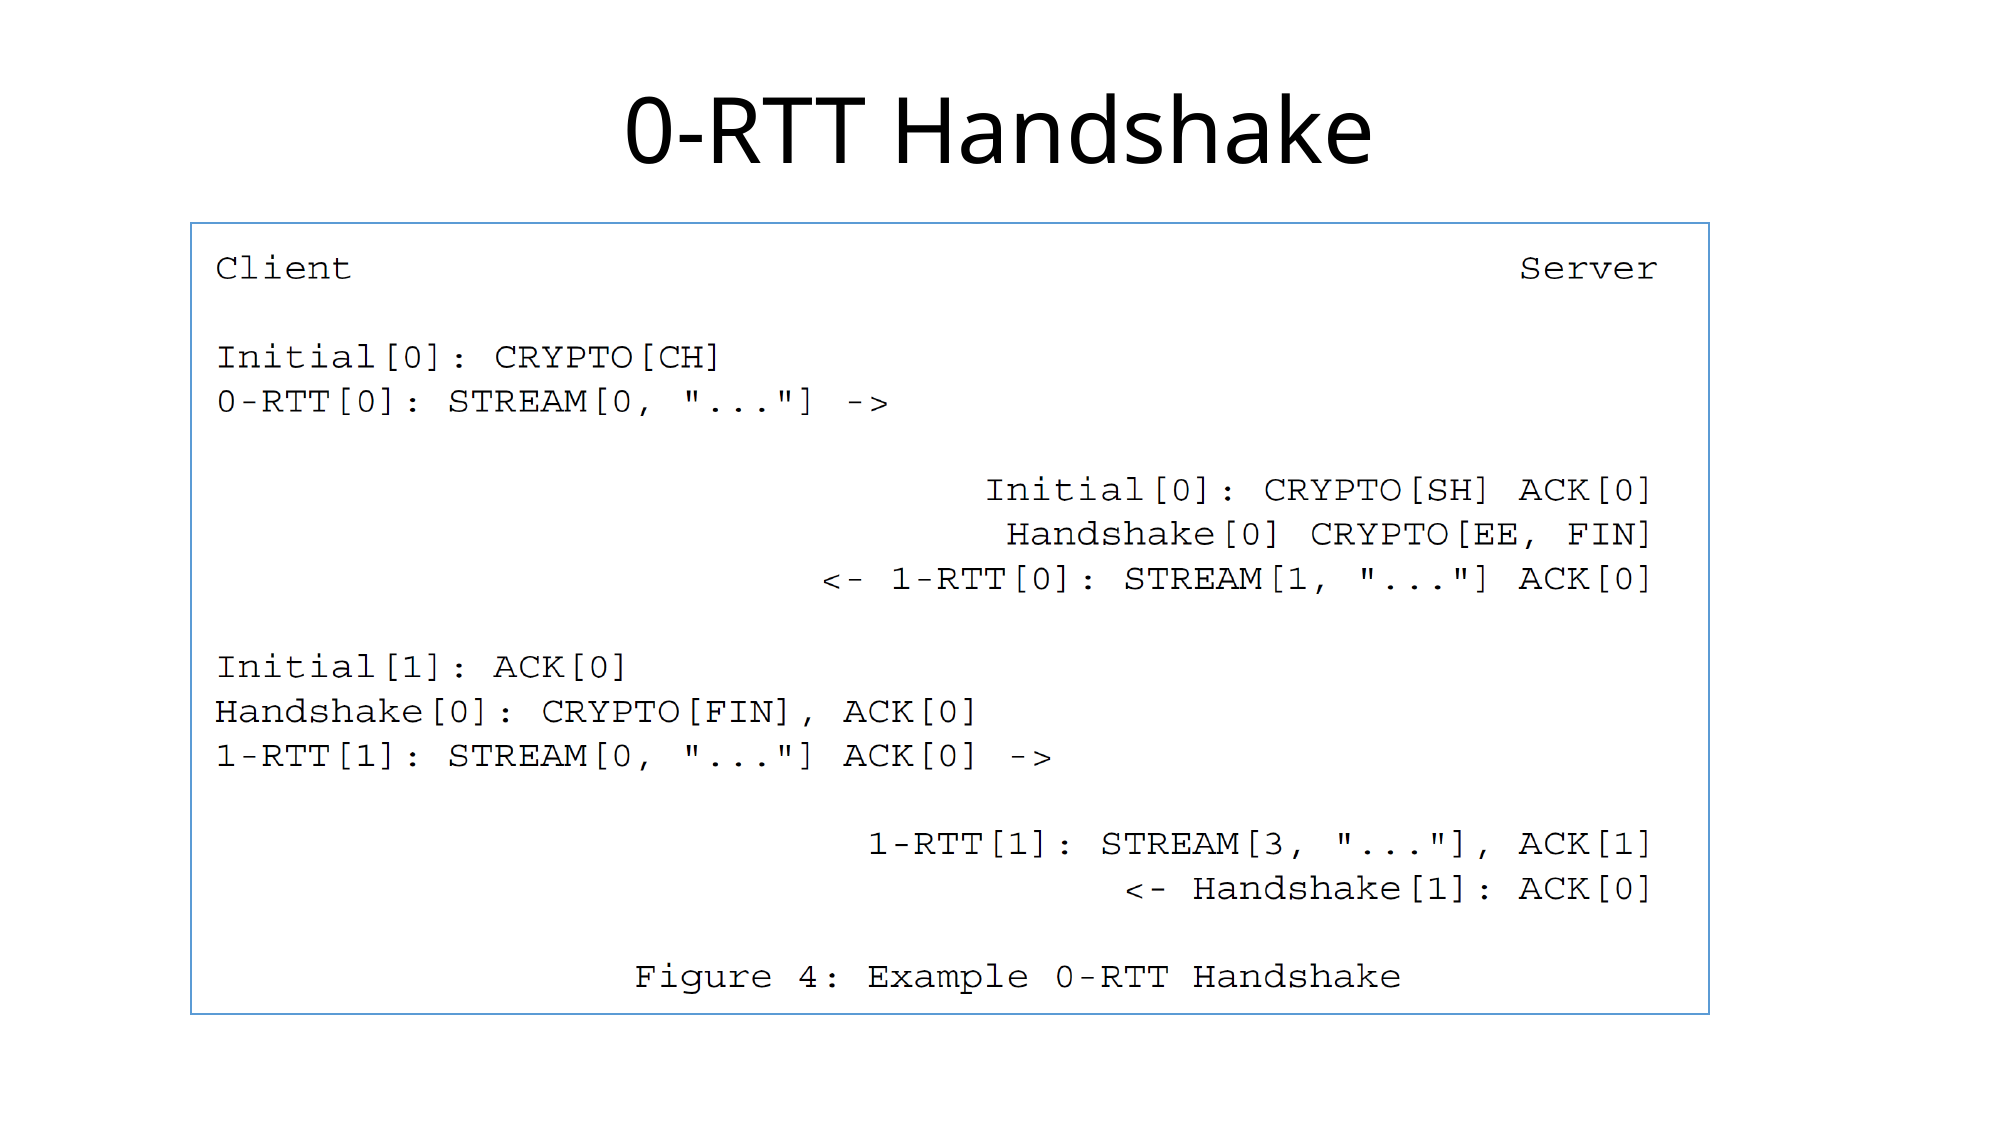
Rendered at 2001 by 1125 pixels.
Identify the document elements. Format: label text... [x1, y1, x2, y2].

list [191, 223, 1709, 1014]
title 0-RTT Handshake [137, 59, 1863, 208]
